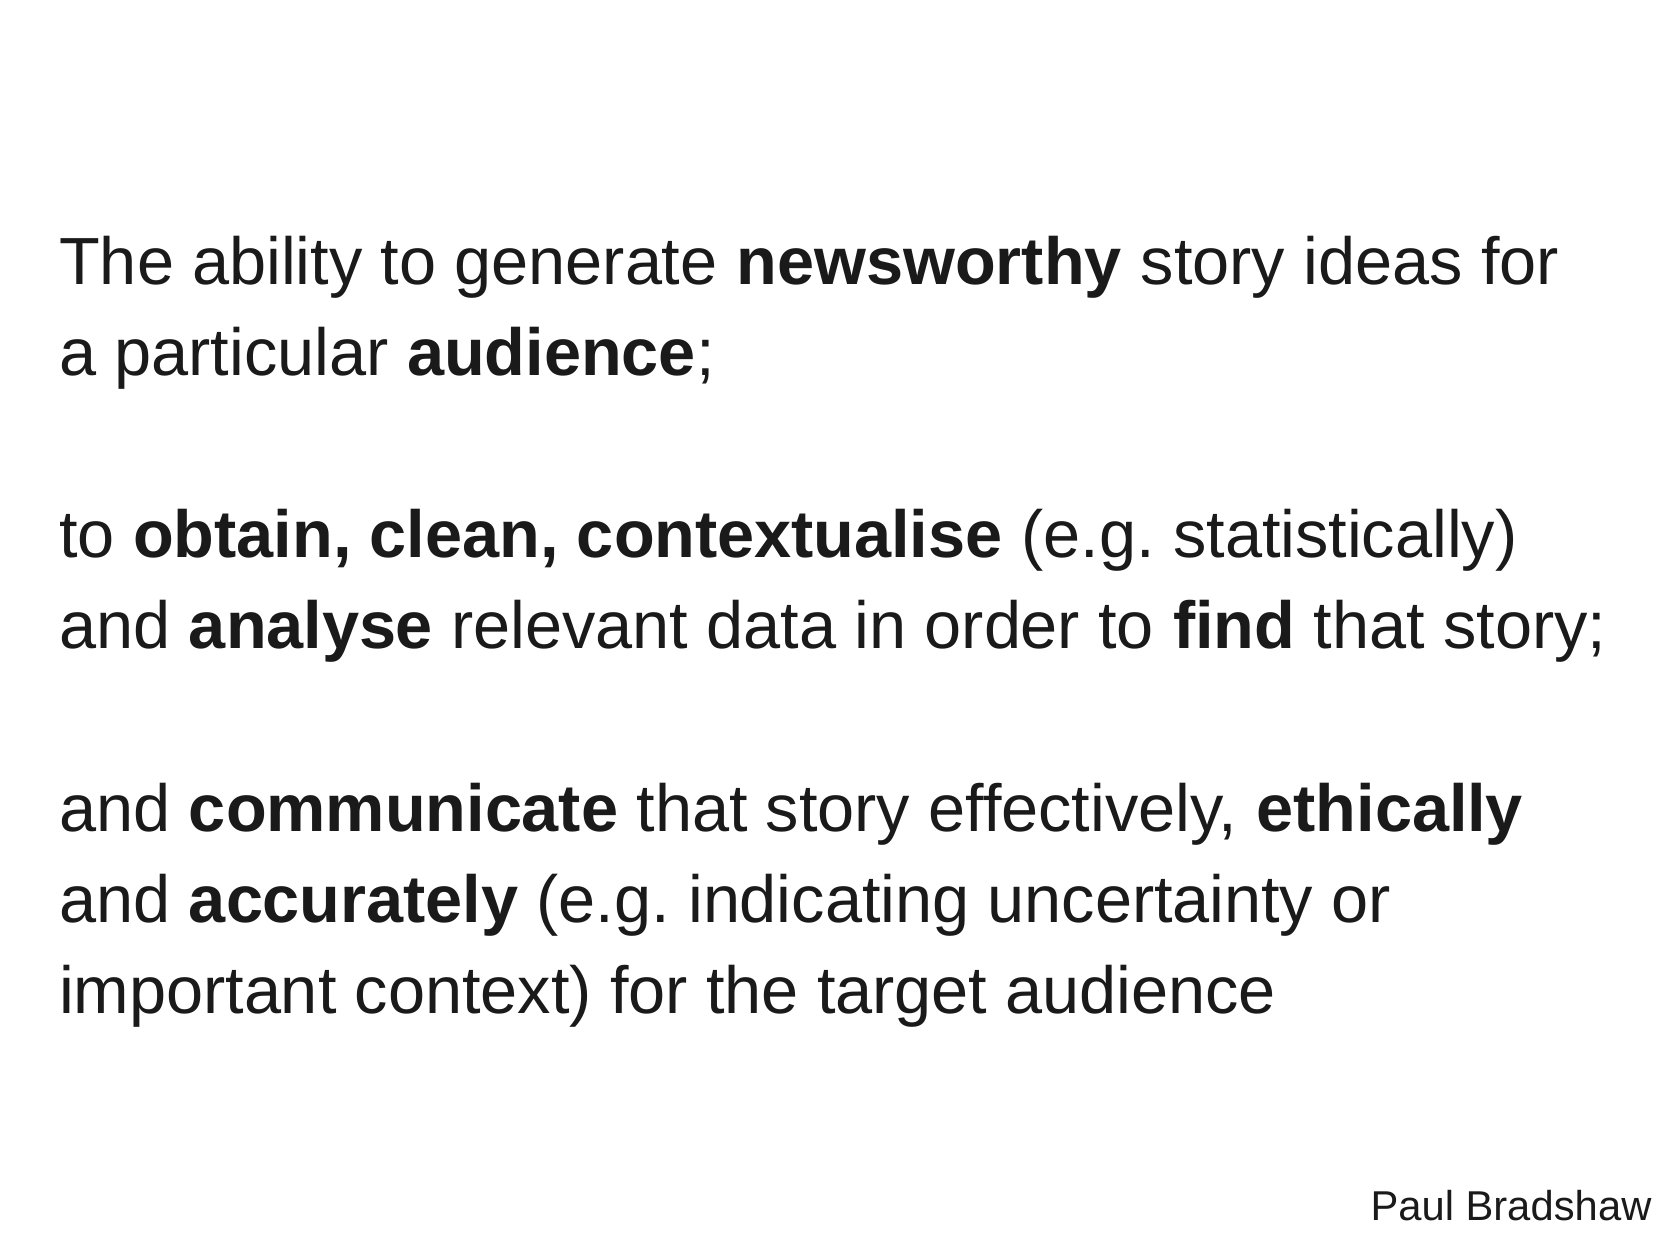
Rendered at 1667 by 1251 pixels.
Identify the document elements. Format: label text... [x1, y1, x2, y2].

text_box The ability to generate newsworthy story ideas for a particular audience; to obtain, clean, contextualise (e.g. statistically) and analyse relevant data in order to find that story; and communicate that story effectively, ethically and accurately (e.g. indicating uncertainty or important context) for the target audience [53, 200, 1621, 850]
text_box Paul Bradshaw [31, 1151, 1667, 1250]
